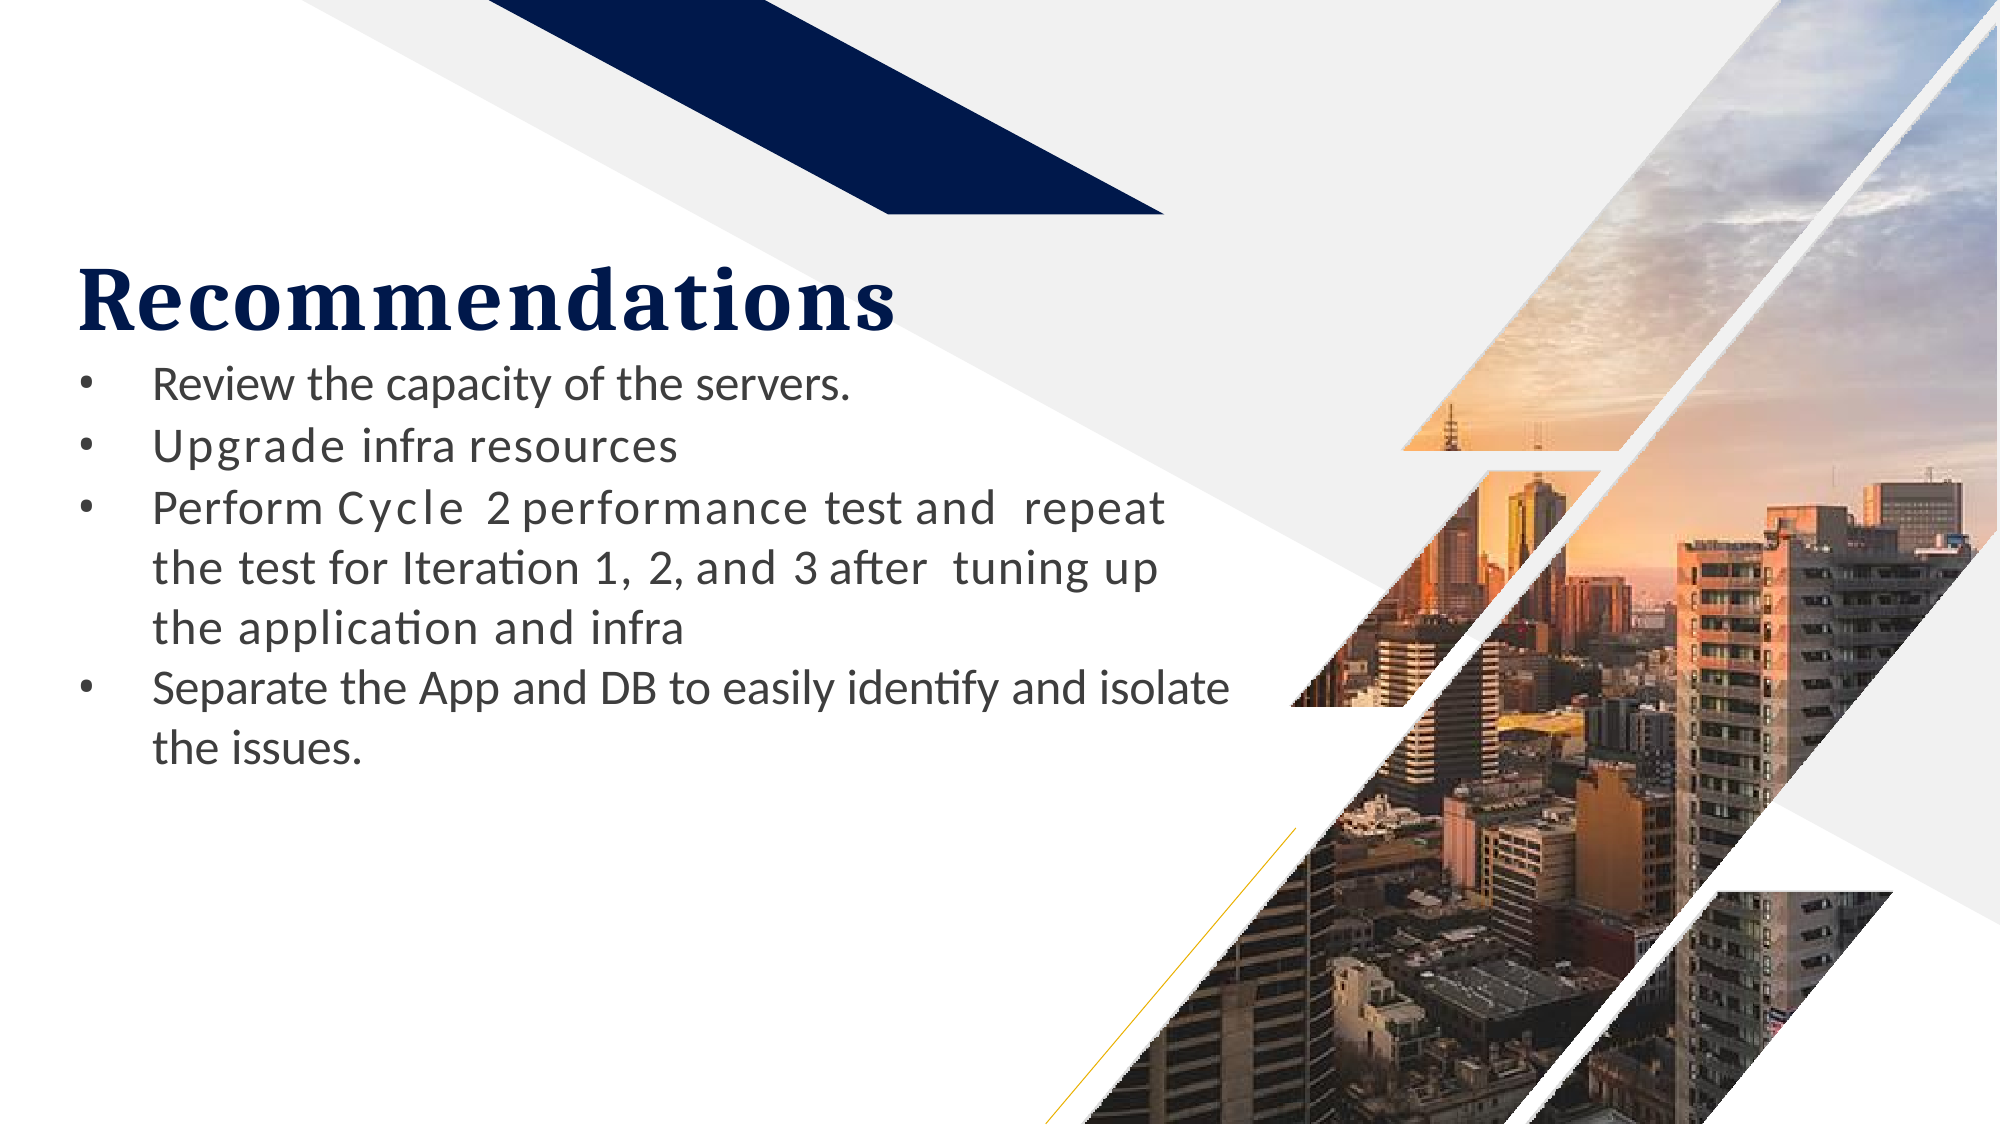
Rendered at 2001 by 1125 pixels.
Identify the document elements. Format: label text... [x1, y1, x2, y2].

picture [1080, 0, 1998, 1124]
text_box Recommendations Review the capacity of the servers. Upgrade infra resources Perform Cycle 2 performance test and repeat the test for Iteration 1, 2, and 3 after tuning up the application and infra Separate the App and DB to easily identify and isolate the issues. [75, 99, 1075, 860]
